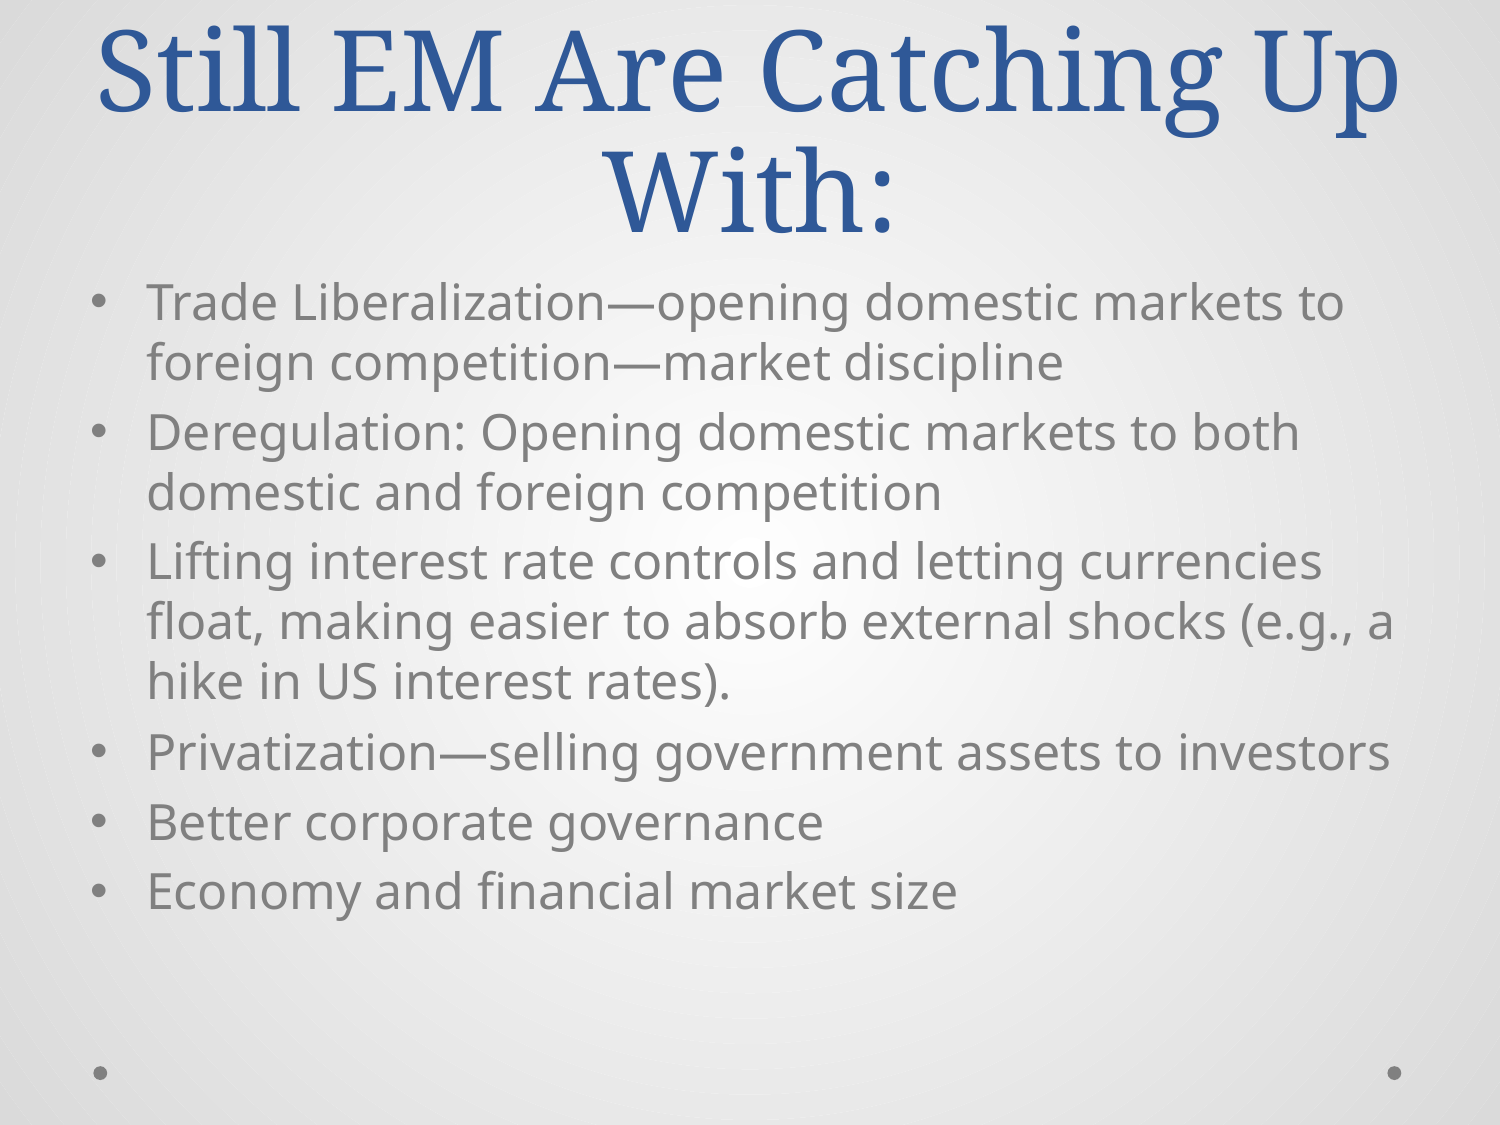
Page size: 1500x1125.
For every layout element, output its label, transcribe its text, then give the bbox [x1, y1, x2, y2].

list Trade Liberalization—opening domestic markets to foreign competition—market discipline Deregulation: Opening domestic markets to both domestic and foreign competition Lifting interest rate controls and letting currencies float, making easier to absorb external shocks (e.g., a hike in US interest rates). Privatization—selling government assets to investors Better corporate governance Economy and financial market size [75, 262, 1425, 1005]
title Still EM Are Catching Up With: [75, 0, 1425, 262]
